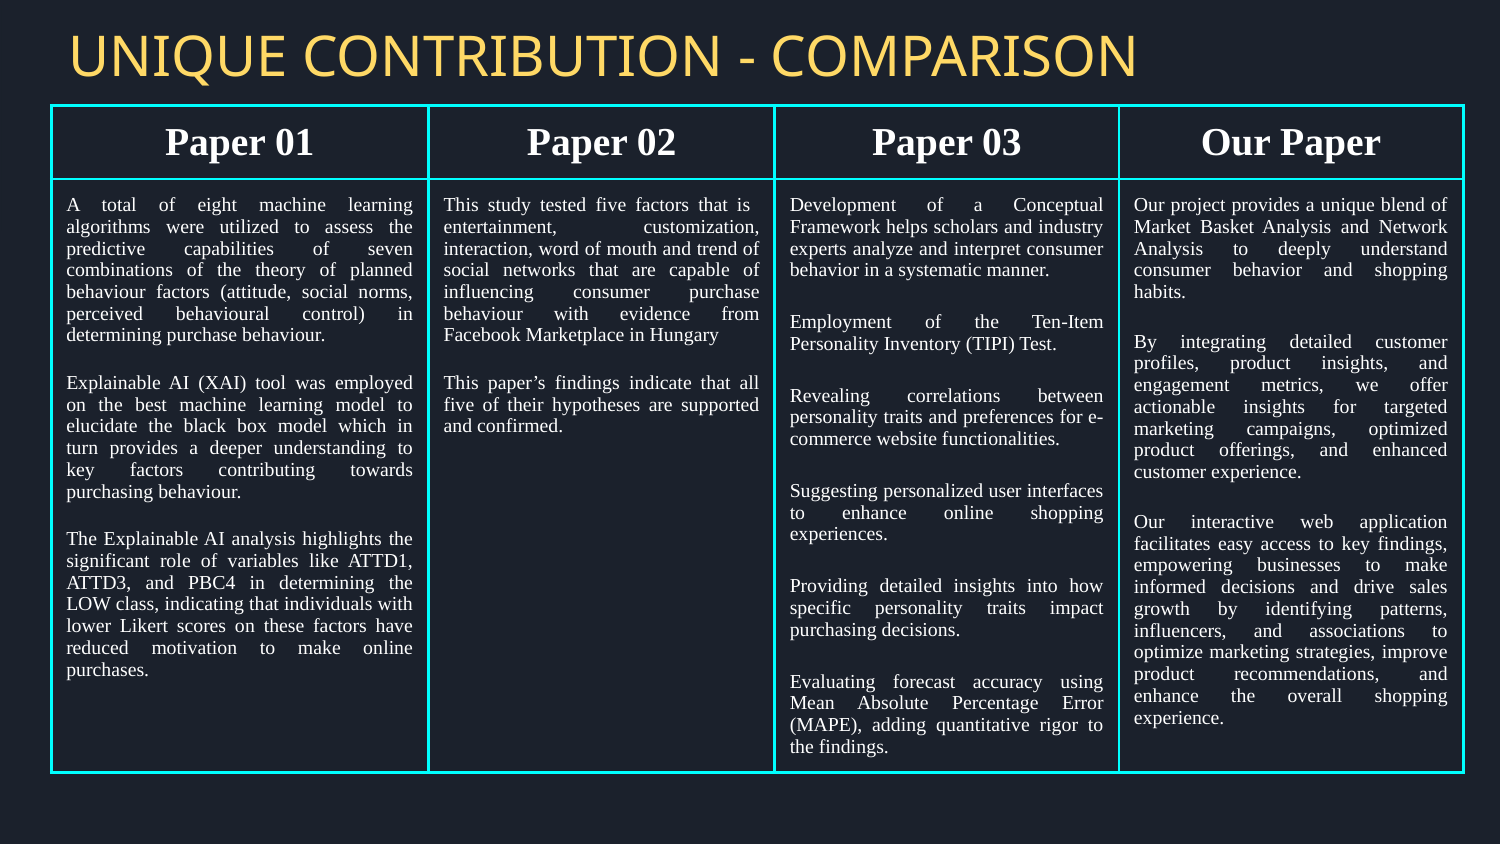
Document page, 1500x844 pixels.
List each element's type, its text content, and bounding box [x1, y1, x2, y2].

picture [0, 5, 635, 232]
table_cell Development of a Conceptual Framework helps scholars and industry experts analyze and interpret consumer behavior in a systematic manner. Employment of the Ten-Item Personality Inventory (TIPI) Test. Revealing correlations between personality traits and preferences for e-commerce website functionalities. Suggesting personalized user interfaces to enhance online shopping experiences. Providing detailed insights into how specific personality traits impact purchasing decisions. Evaluating forecast accuracy using Mean Absolute Percentage Error (MAPE), adding quantitative rigor to the findings. [776, 180, 1118, 771]
text_box UNIQUE CONTRIBUTION - COMPARISON [635, 5, 1319, 68]
table_header Paper 03 [776, 107, 1118, 178]
table_cell Our project provides a unique blend of Market Basket Analysis and Network Analysis to deeply understand consumer behavior and shopping habits. By integrating detailed customer profiles, product insights, and engagement metrics, we offer actionable insights for targeted marketing campaigns, optimized product offerings, and enhanced customer experience. Our interactive web application facilitates easy access to key findings, empowering businesses to make informed decisions and drive sales growth by identifying patterns, influencers, and associations to optimize marketing strategies, improve product recommendations, and enhance the overall shopping experience. [1120, 180, 1462, 771]
table_header Our Paper [1120, 107, 1462, 178]
table_cell A total of eight machine learning algorithms were utilized to assess the predictive capabilities of seven combinations of the theory of planned behaviour factors (attitude, social norms, perceived behavioural control) in determining purchase behaviour. Explainable AI (XAI) tool was employed on the best machine learning model to elucidate the black box model which in turn provides a deeper understanding to key factors contributing towards purchasing behaviour. The Explainable AI analysis highlights the significant role of variables like ATTD1, ATTD3, and PBC4 in determining the LOW class, indicating that individuals with lower Likert scores on these factors have reduced motivation to make online purchases. [53, 239, 427, 771]
table_cell This study tested five factors that is entertainment, customization, interaction, word of mouth and trend of social networks that are capable of influencing consumer purchase behaviour with evidence from Facebook Marketplace in Hungary This paper’s findings indicate that all five of their hypotheses are supported and confirmed. [430, 180, 773, 771]
table_header Paper 02 [638, 107, 773, 178]
